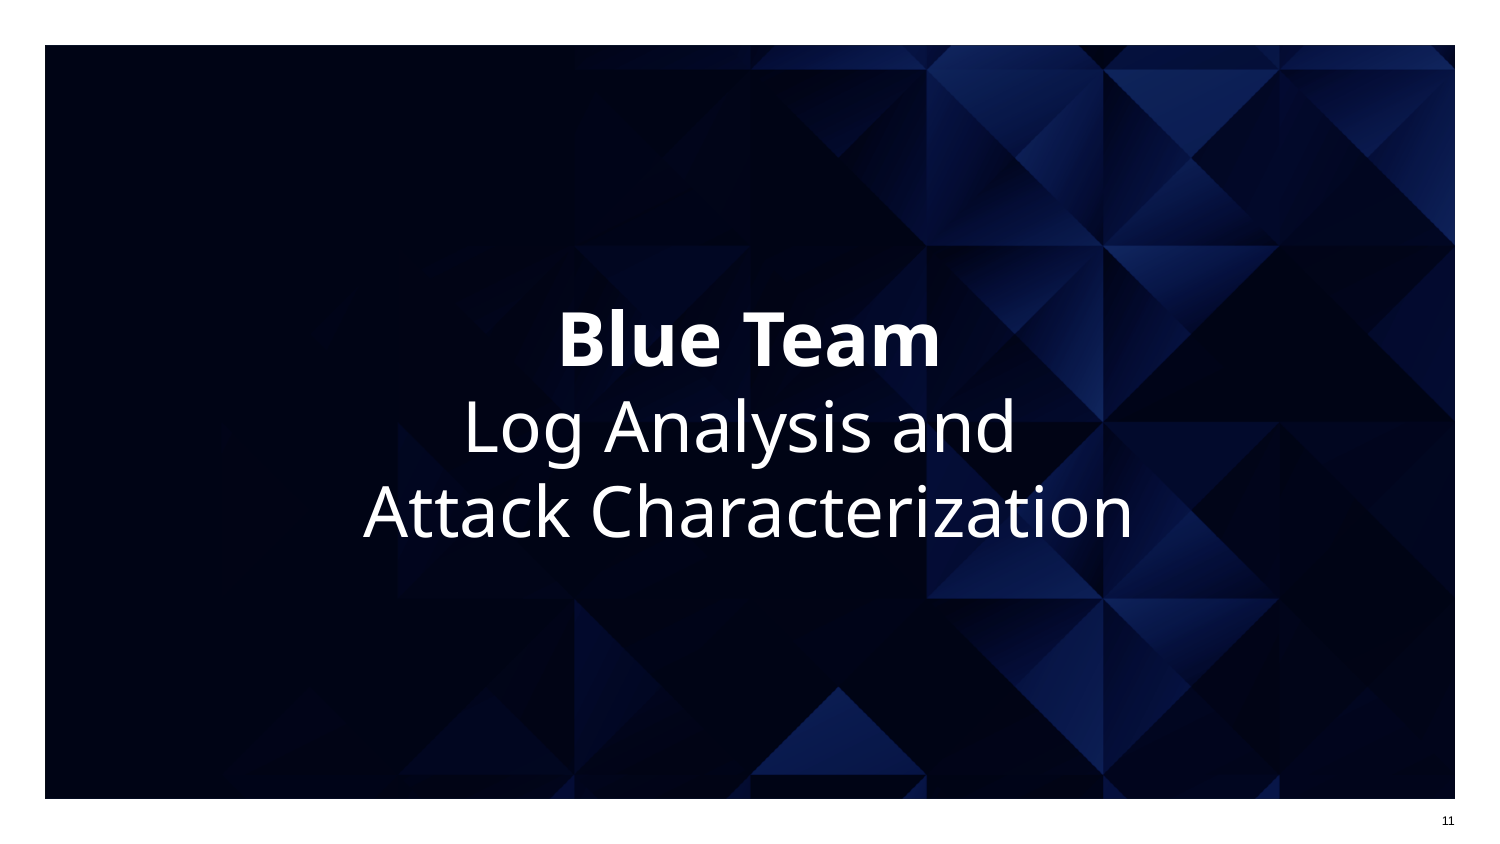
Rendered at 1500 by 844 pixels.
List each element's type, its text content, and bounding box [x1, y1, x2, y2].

picture [44, 44, 1456, 799]
text_box ‹#› [1411, 813, 1455, 831]
